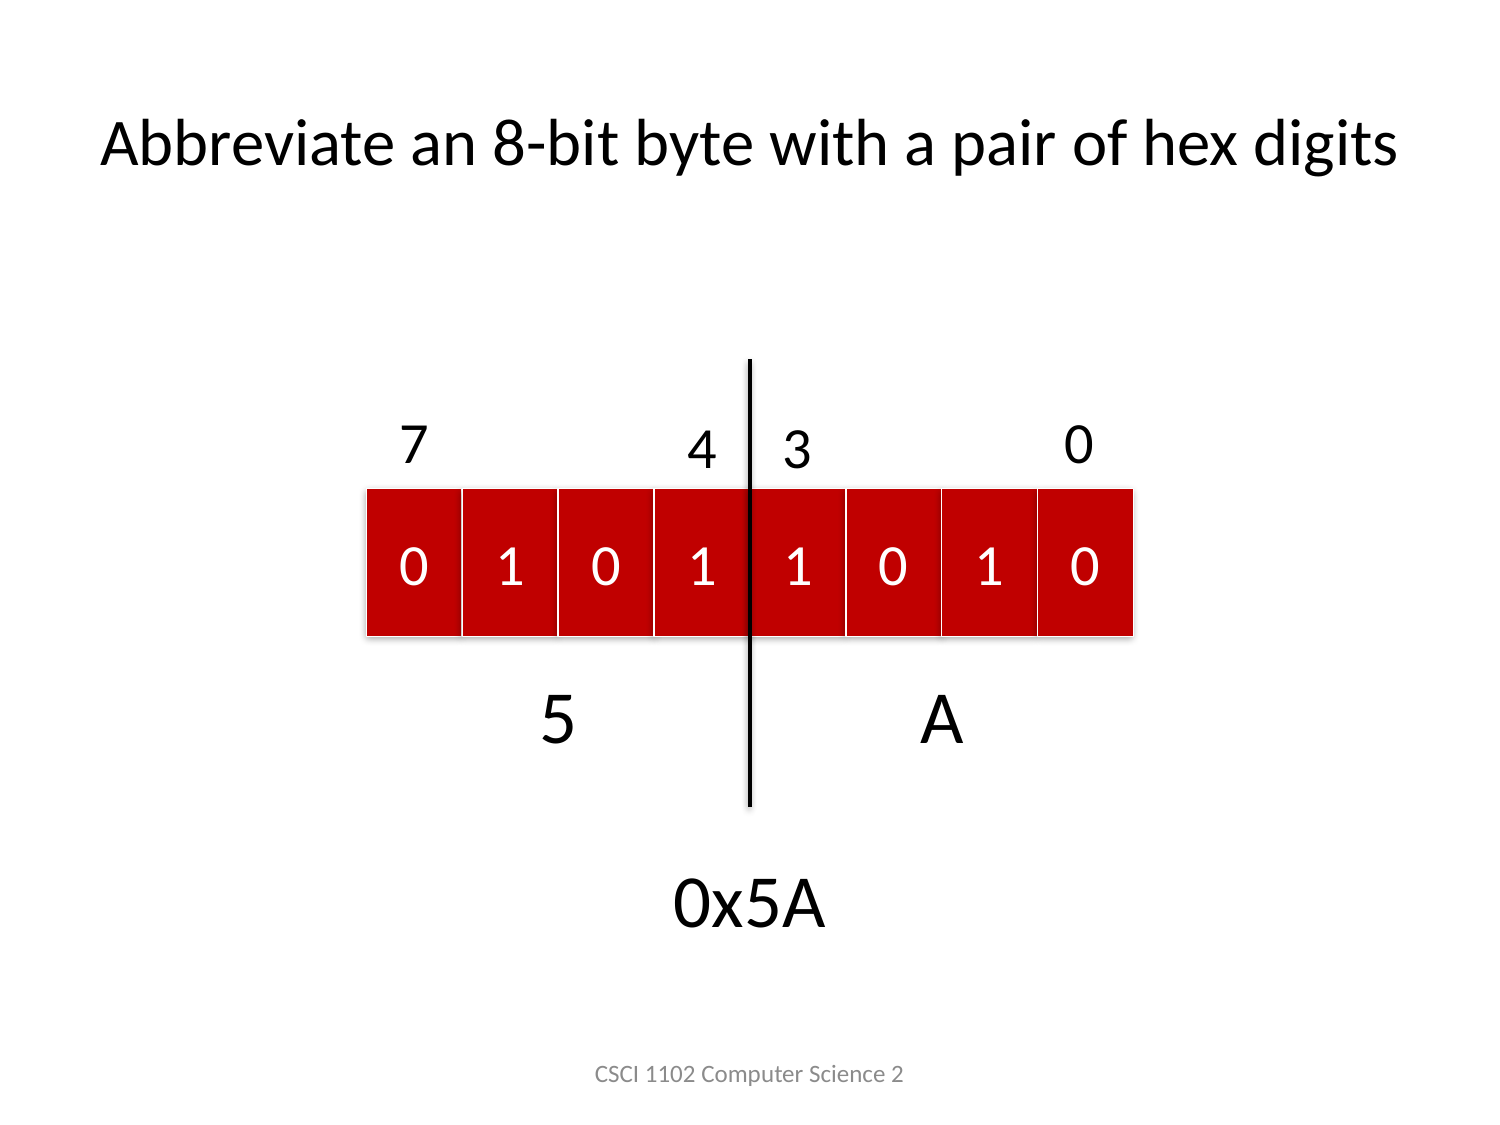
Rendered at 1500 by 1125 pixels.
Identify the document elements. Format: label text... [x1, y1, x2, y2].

text_box A [905, 661, 979, 767]
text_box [754, 488, 1134, 637]
title Abbreviate an 8-bit byte with a pair of hex digits [75, 45, 1425, 233]
footer CSCI 1102 Computer Science 2 [512, 1042, 988, 1103]
text_box 4 [672, 402, 733, 486]
text_box 7 [384, 397, 444, 483]
text_box 0x5A [658, 844, 841, 950]
text_box 0 [1049, 397, 1110, 483]
text_box 3 [768, 402, 828, 486]
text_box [366, 488, 745, 637]
text_box 5 [524, 661, 593, 767]
